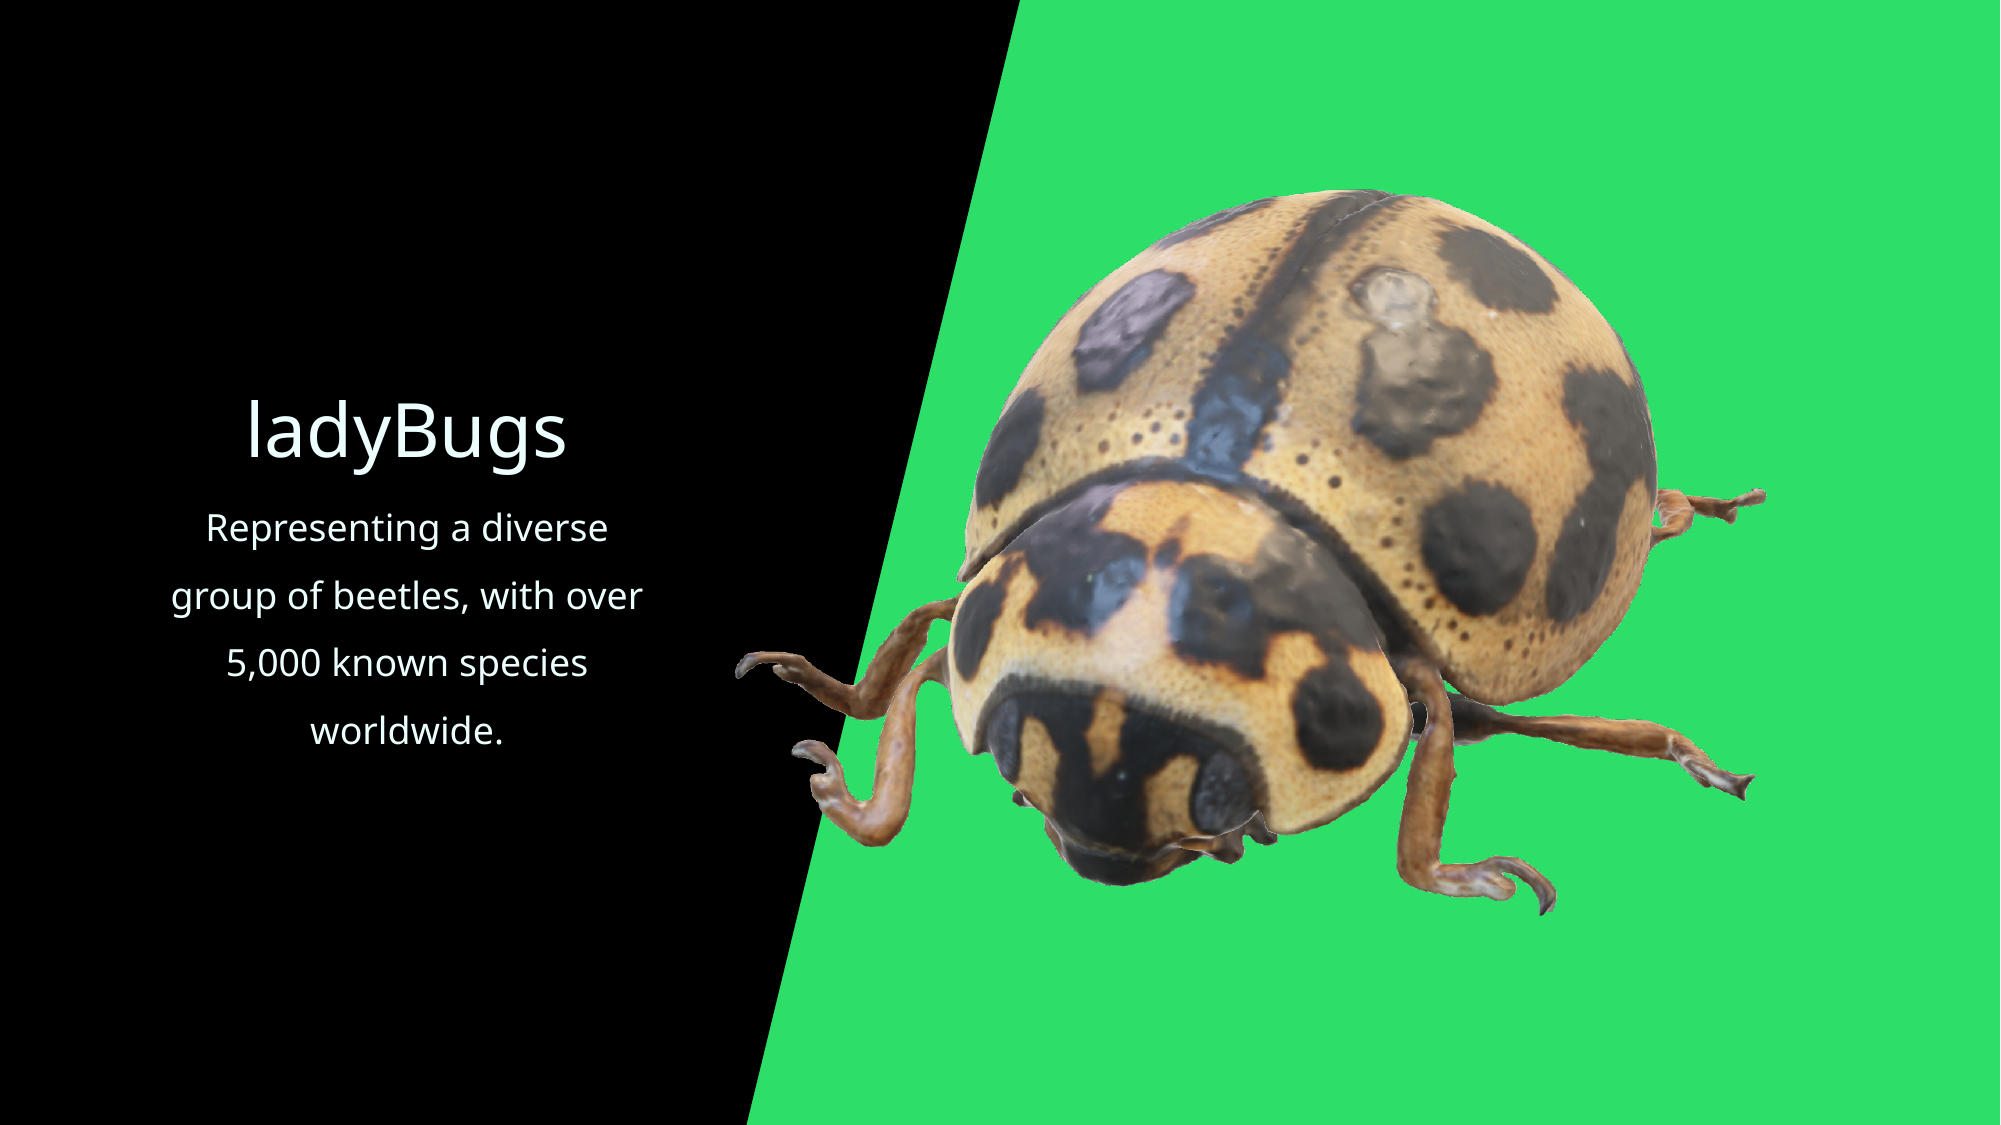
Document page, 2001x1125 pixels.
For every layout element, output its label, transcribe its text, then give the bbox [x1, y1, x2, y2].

text_box ladyBugs [173, 375, 641, 481]
text_box [0, 0, 1021, 1125]
picture [729, 27, 1895, 922]
text_box Representing a diverse group of beetles, with over 5,000 known species worldwide. [152, 474, 662, 760]
